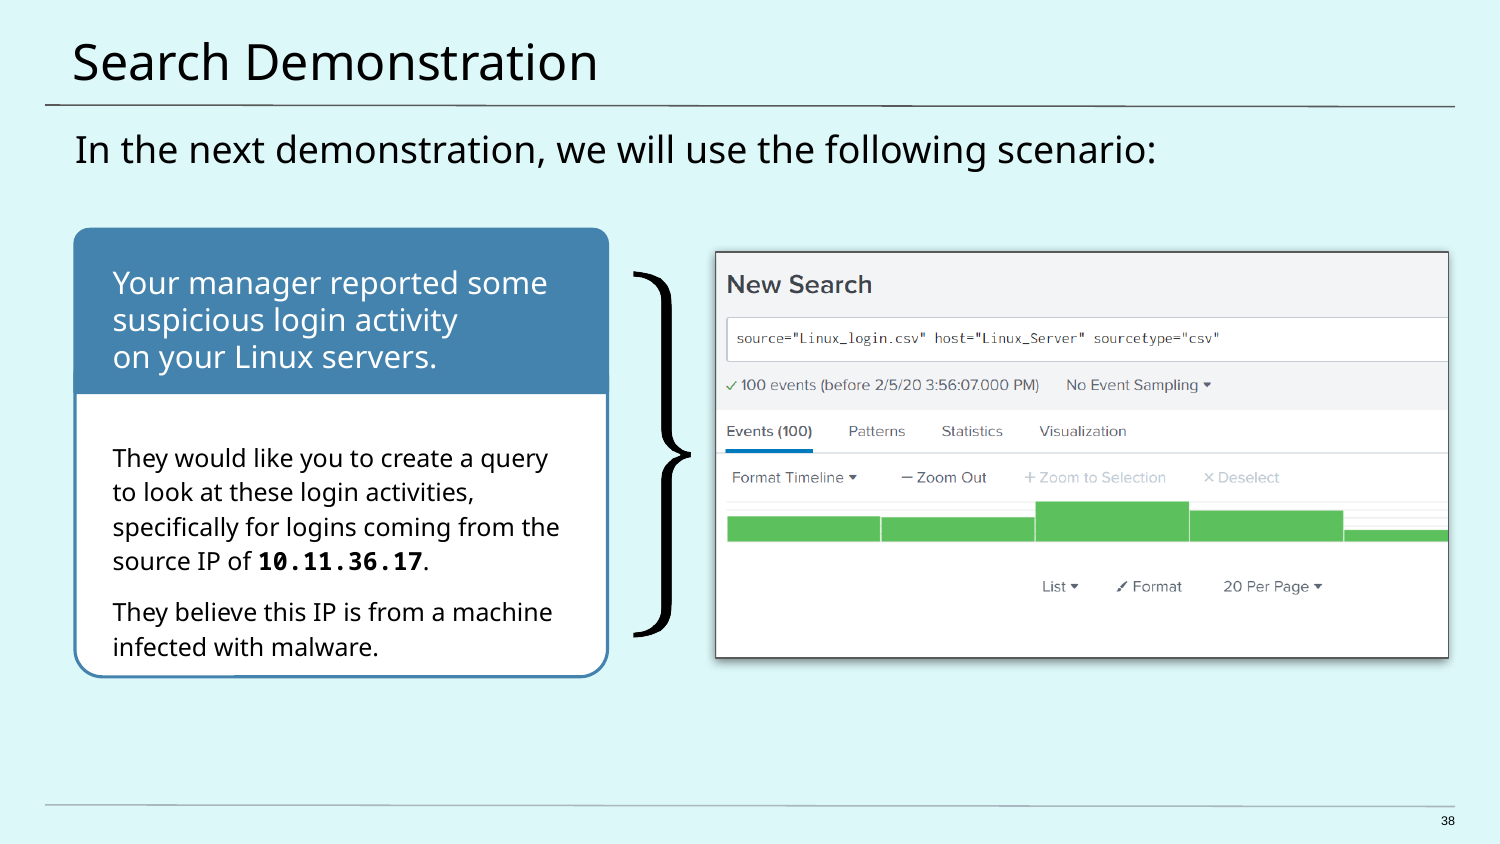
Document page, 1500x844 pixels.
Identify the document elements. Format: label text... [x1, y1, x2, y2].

subtitle In the next demonstration, we will use the following scenario: [0, 110, 1500, 171]
picture [633, 271, 691, 639]
text_box [74, 229, 608, 393]
text_box Your manager reported some suspicious login activity on your Linux servers. [75, 229, 588, 379]
picture [715, 252, 1449, 658]
text_box They would like you to create a query to look at these login activities, specifically for logins coming from the source IP of 10.11.36.17. They believe this IP is from a machine infected with malware. [74, 393, 608, 677]
title Search Demonstration [0, 0, 1500, 88]
text_box 38 [1411, 813, 1455, 831]
